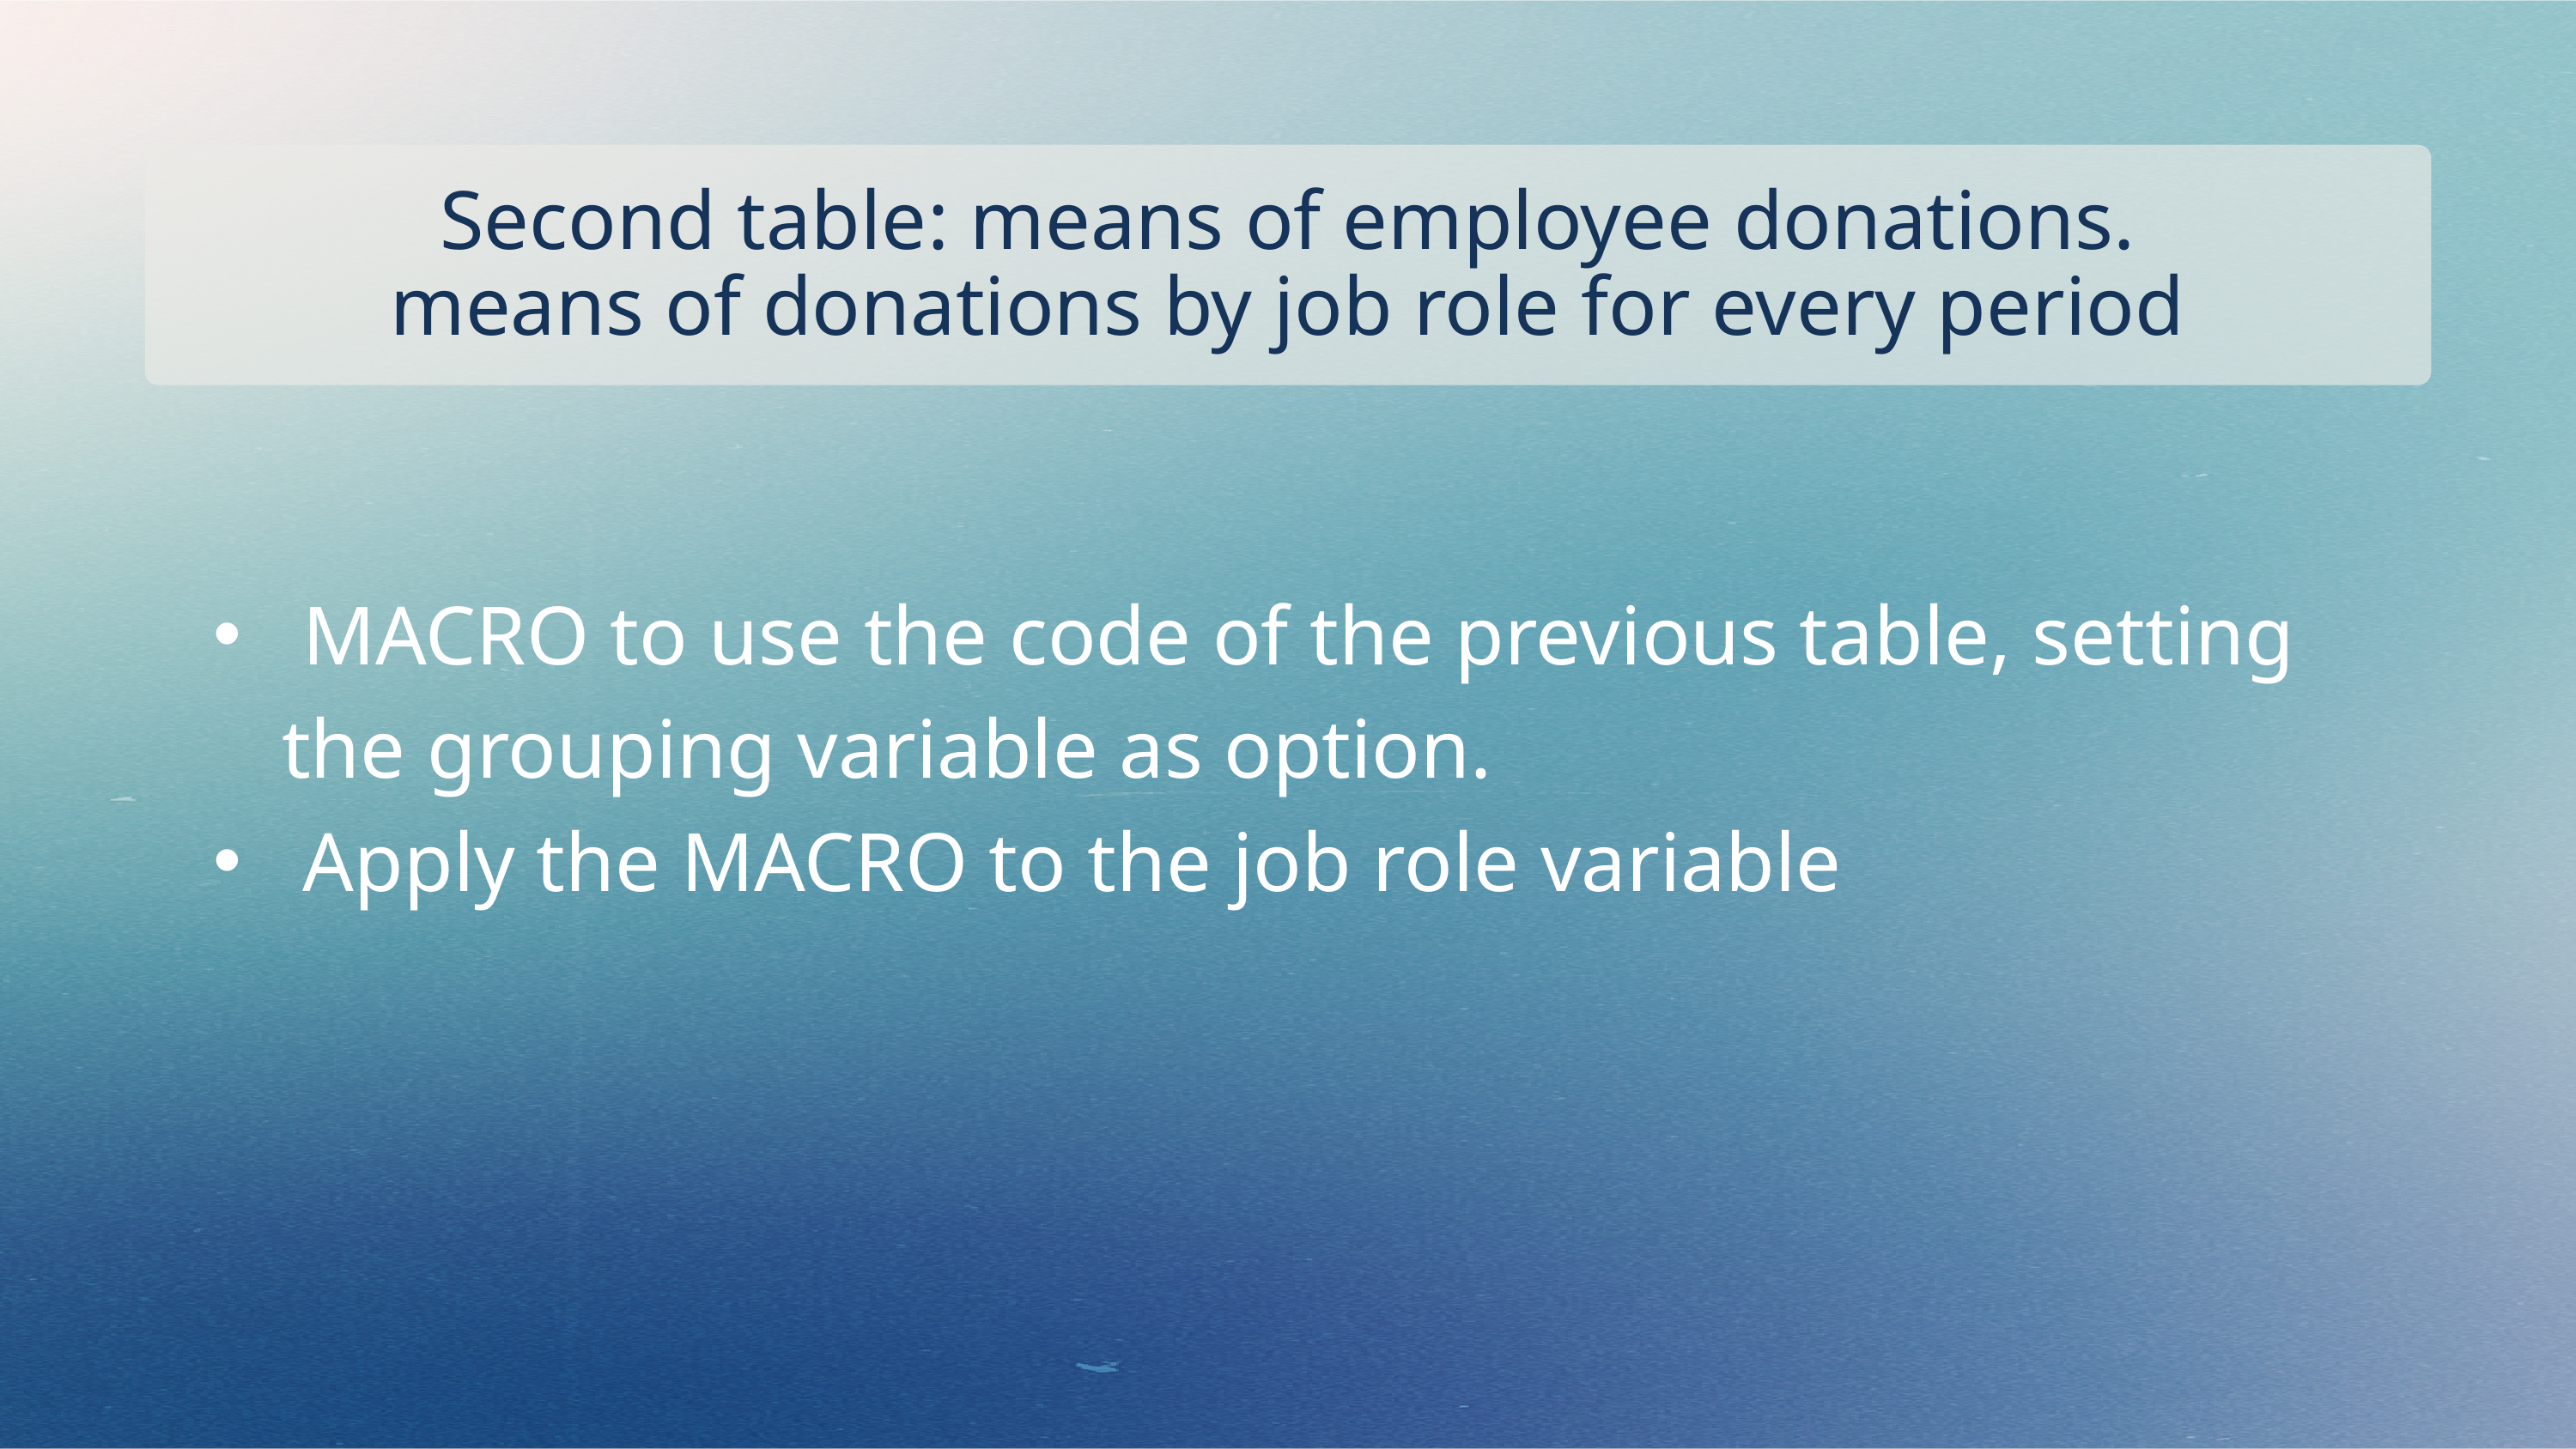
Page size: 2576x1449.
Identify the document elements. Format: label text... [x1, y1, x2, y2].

text_box [0, 0, 2576, 1449]
text_box MACRO to use the code of the previous table, setting the grouping variable as option. Apply the MACRO to the job role variable [144, 567, 2432, 908]
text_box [144, 144, 2432, 385]
